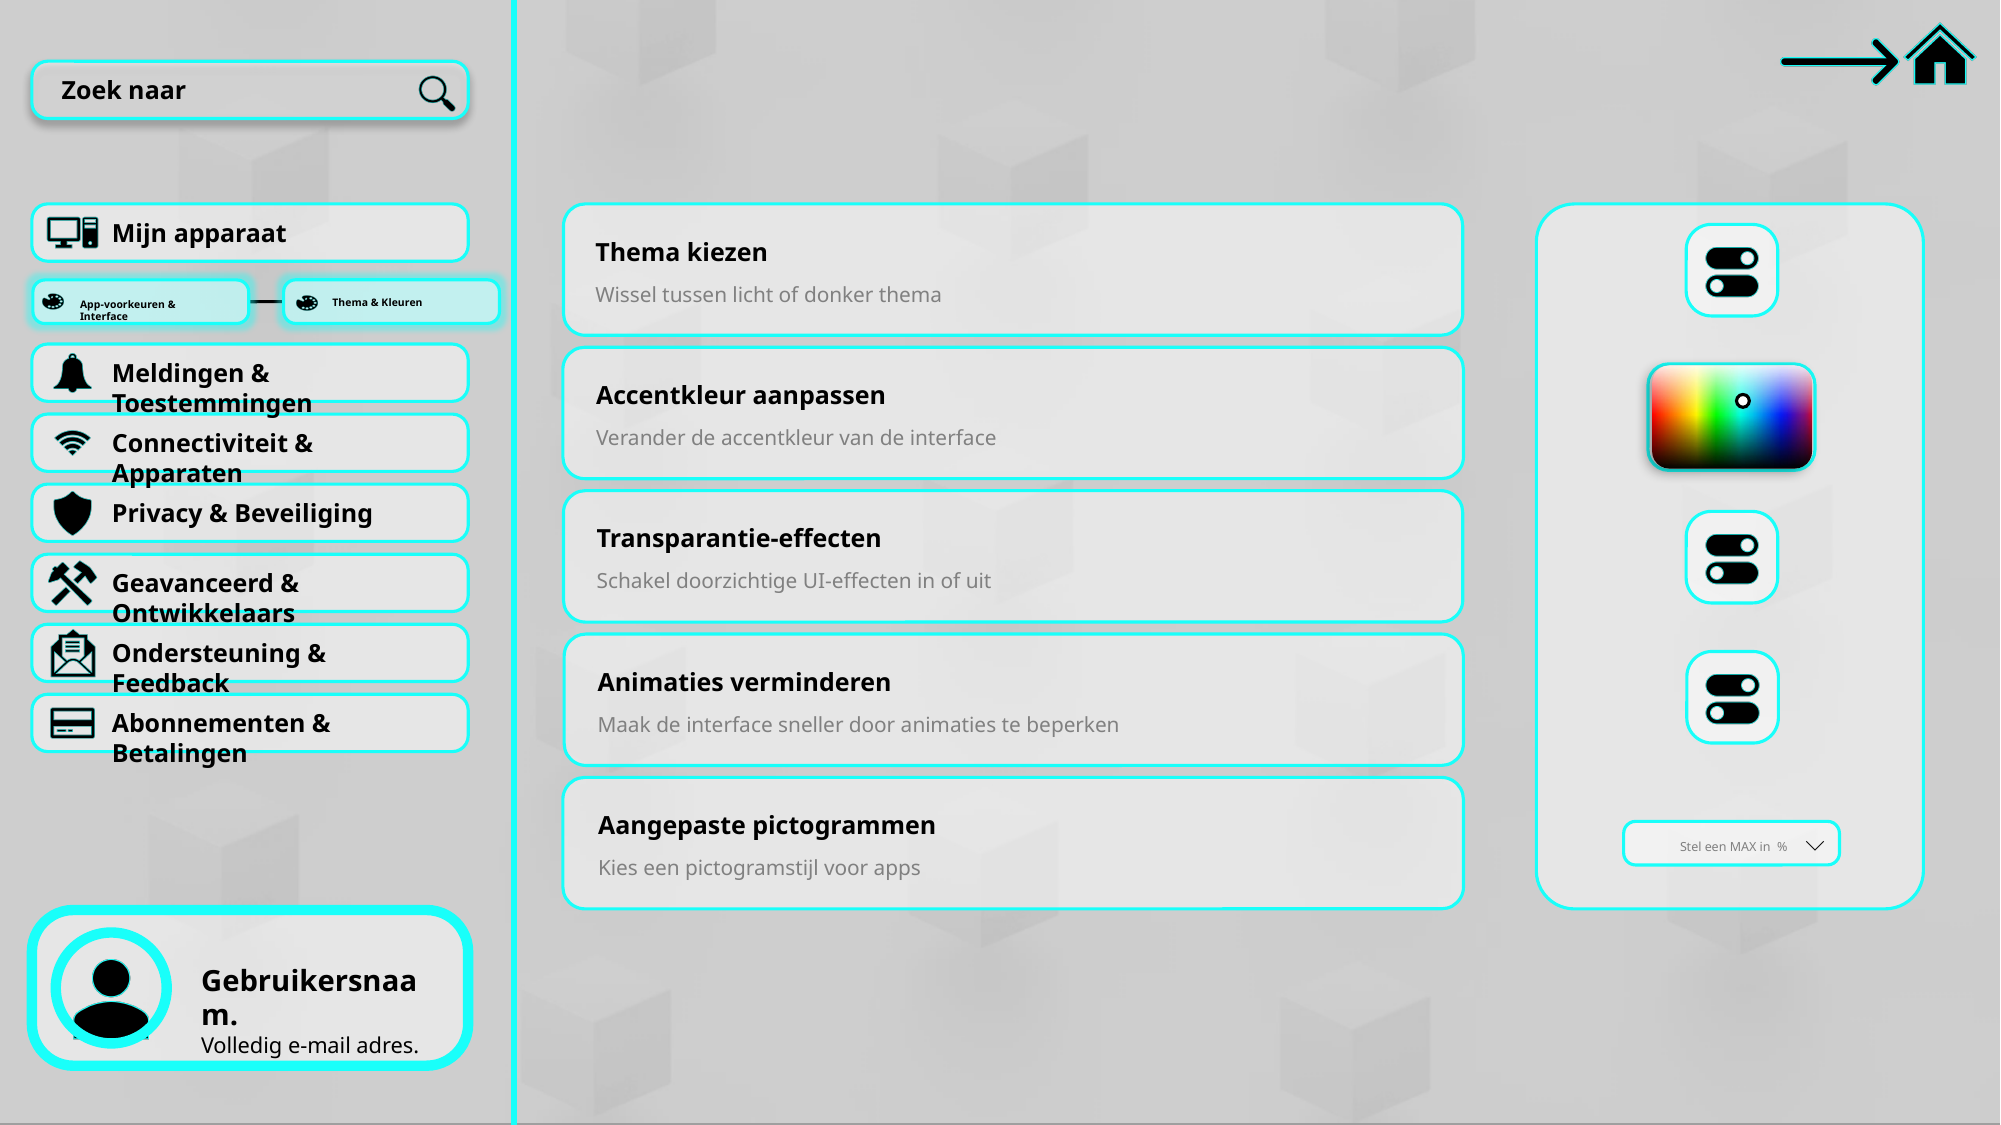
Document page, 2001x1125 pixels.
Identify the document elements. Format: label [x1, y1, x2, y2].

text_box [1647, 363, 1816, 471]
text_box [31, 203, 469, 262]
text_box [31, 413, 469, 472]
text_box [31, 343, 469, 402]
text_box [563, 633, 1464, 766]
text_box [31, 60, 469, 119]
text_box [283, 279, 500, 324]
text_box [1685, 510, 1779, 604]
picture [0, 0, 2000, 1124]
text_box [1686, 650, 1779, 744]
text_box [1623, 820, 1840, 866]
text_box [562, 203, 1464, 336]
text_box [32, 279, 250, 325]
text_box [31, 693, 469, 753]
text_box [31, 623, 469, 683]
text_box [31, 909, 469, 1067]
text_box [31, 483, 469, 542]
text_box [562, 776, 1464, 910]
text_box [31, 553, 479, 612]
text_box [1775, 0, 1982, 126]
text_box [562, 346, 1464, 480]
text_box [562, 490, 1464, 623]
text_box [1685, 223, 1779, 317]
